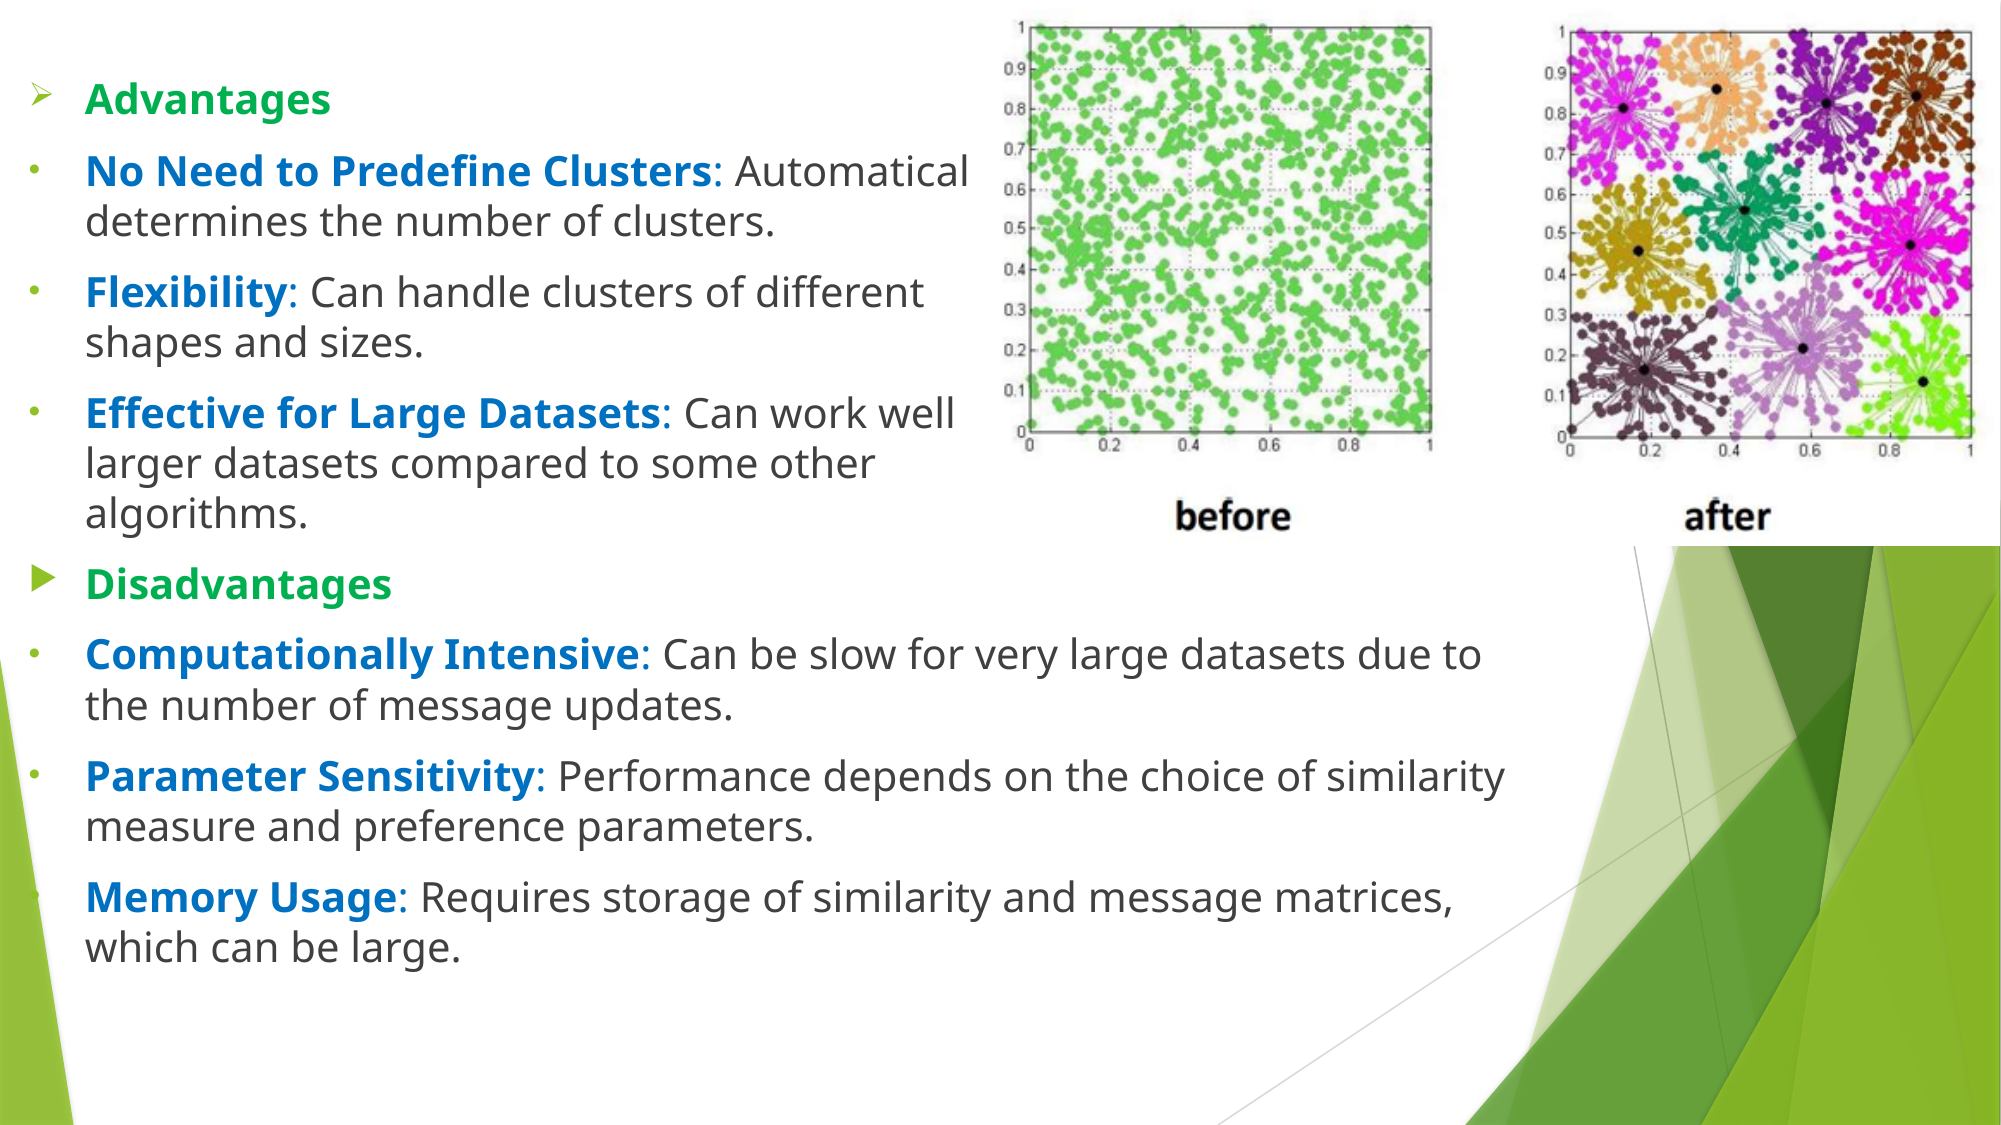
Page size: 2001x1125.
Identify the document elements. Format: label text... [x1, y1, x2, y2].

list Advantages No Need to Predefine Clusters: Automatically determines the number of clusters. Flexibility: Can handle clusters of different shapes and sizes. Effective for Large Datasets: Can work well with larger datasets compared to some other algorithms. Disadvantages Computationally Intensive: Can be slow for very large datasets due to the number of message updates. Parameter Sensitivity: Performance depends on the choice of similarity measure and preference parameters. Memory Usage: Requires storage of similarity and message matrices, which can be large. [13, 0, 1522, 1079]
picture [972, 0, 2000, 547]
